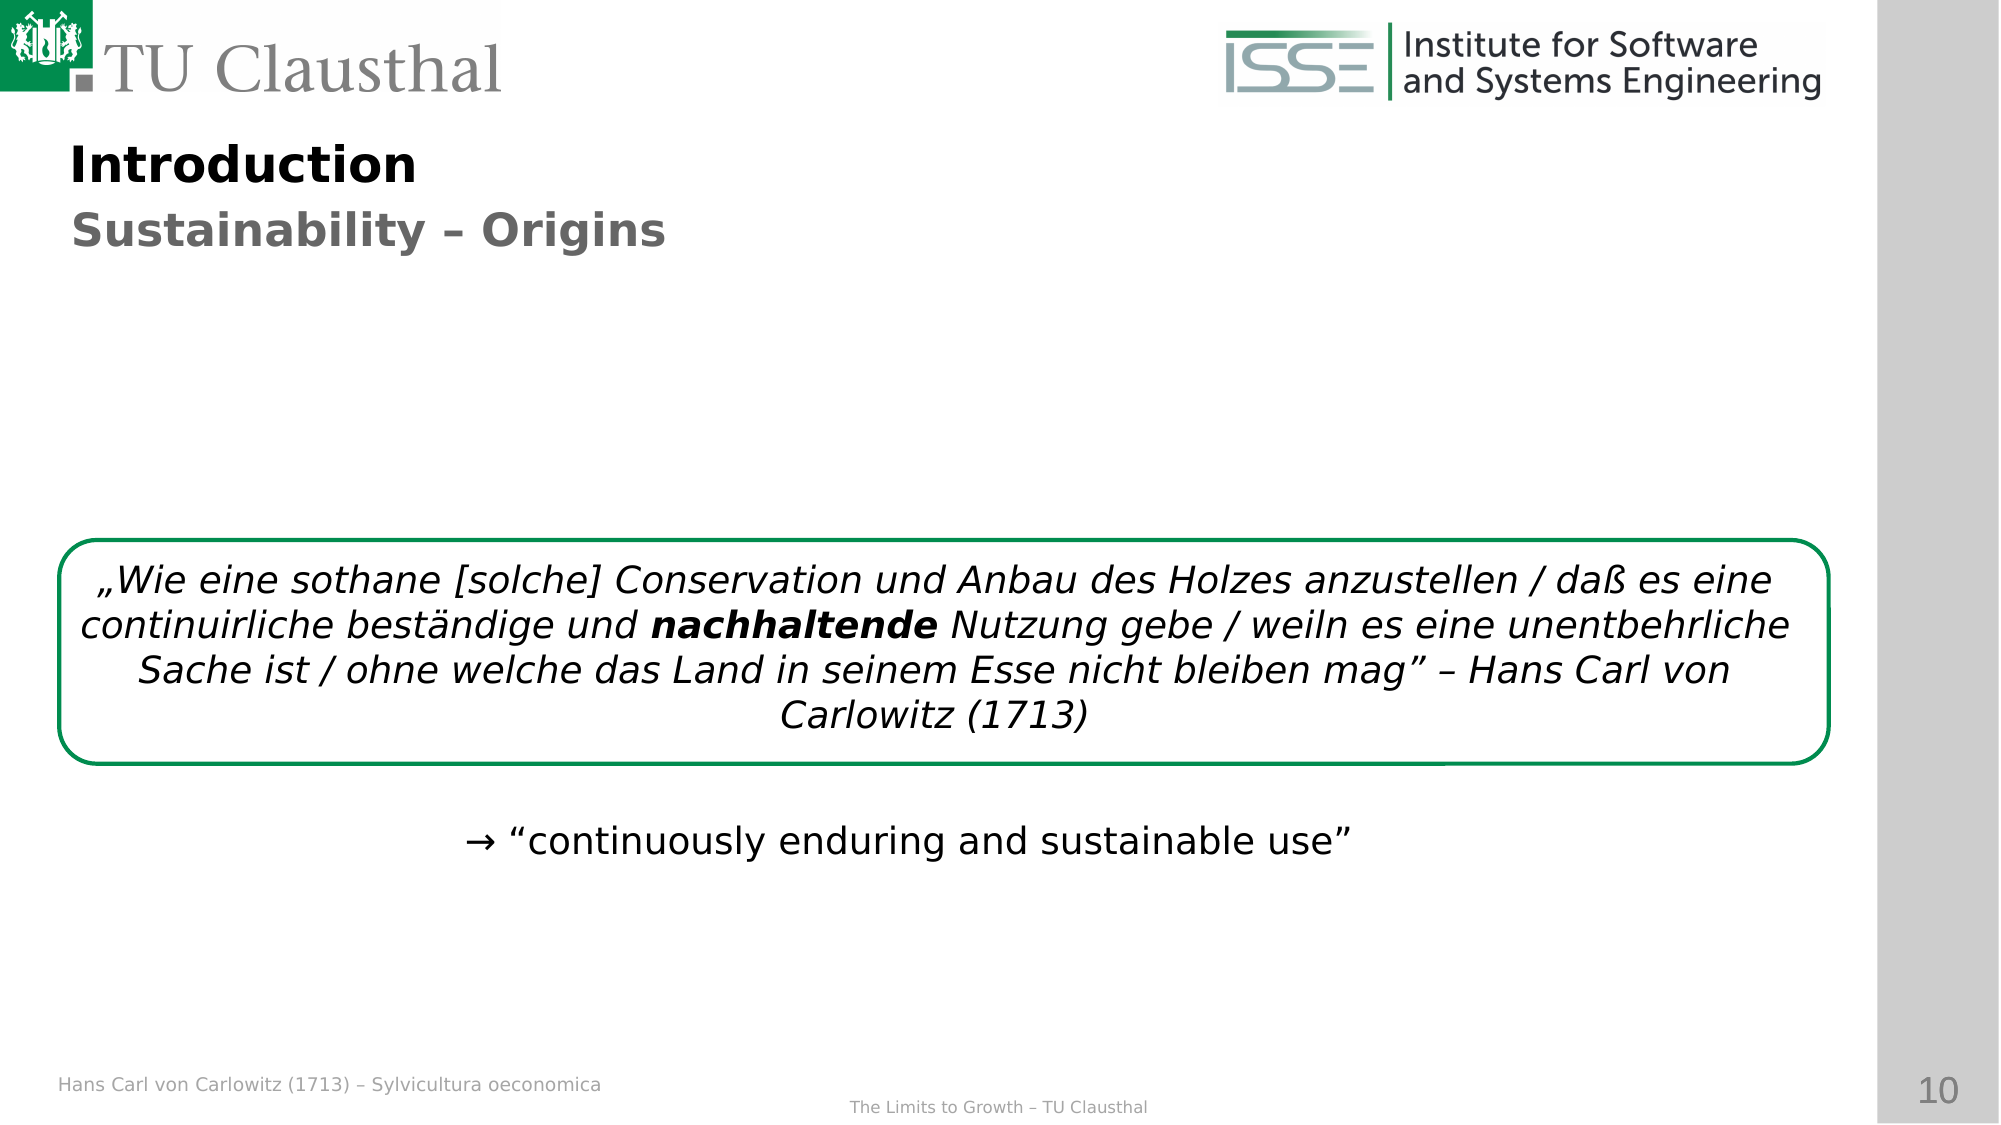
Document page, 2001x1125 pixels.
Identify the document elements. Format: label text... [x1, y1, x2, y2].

text_box [57, 537, 1831, 766]
picture [1218, 22, 1826, 107]
picture [0, 0, 501, 92]
text_box Introduction [54, 125, 1817, 206]
text_box → “continuously enduring and sustainable use” [450, 809, 1410, 912]
text_box „Wie eine sothane [solche] Conservation und Anbau des Holzes anzustellen / daß es eine continuirliche beständige und nachhaltende Nutzung gebe / weiln es eine unentbehrliche Sache ist / ohne welche das Land in seinem Esse nicht bleiben mag” – Hans Carl von Carlowitz (1713) [54, 207, 1817, 1033]
text_box Hans Carl von Carlowitz (1713) – Sylvicultura oeconomica [43, 1065, 1814, 1103]
text_box Sustainability – Origins [70, 188, 1769, 269]
